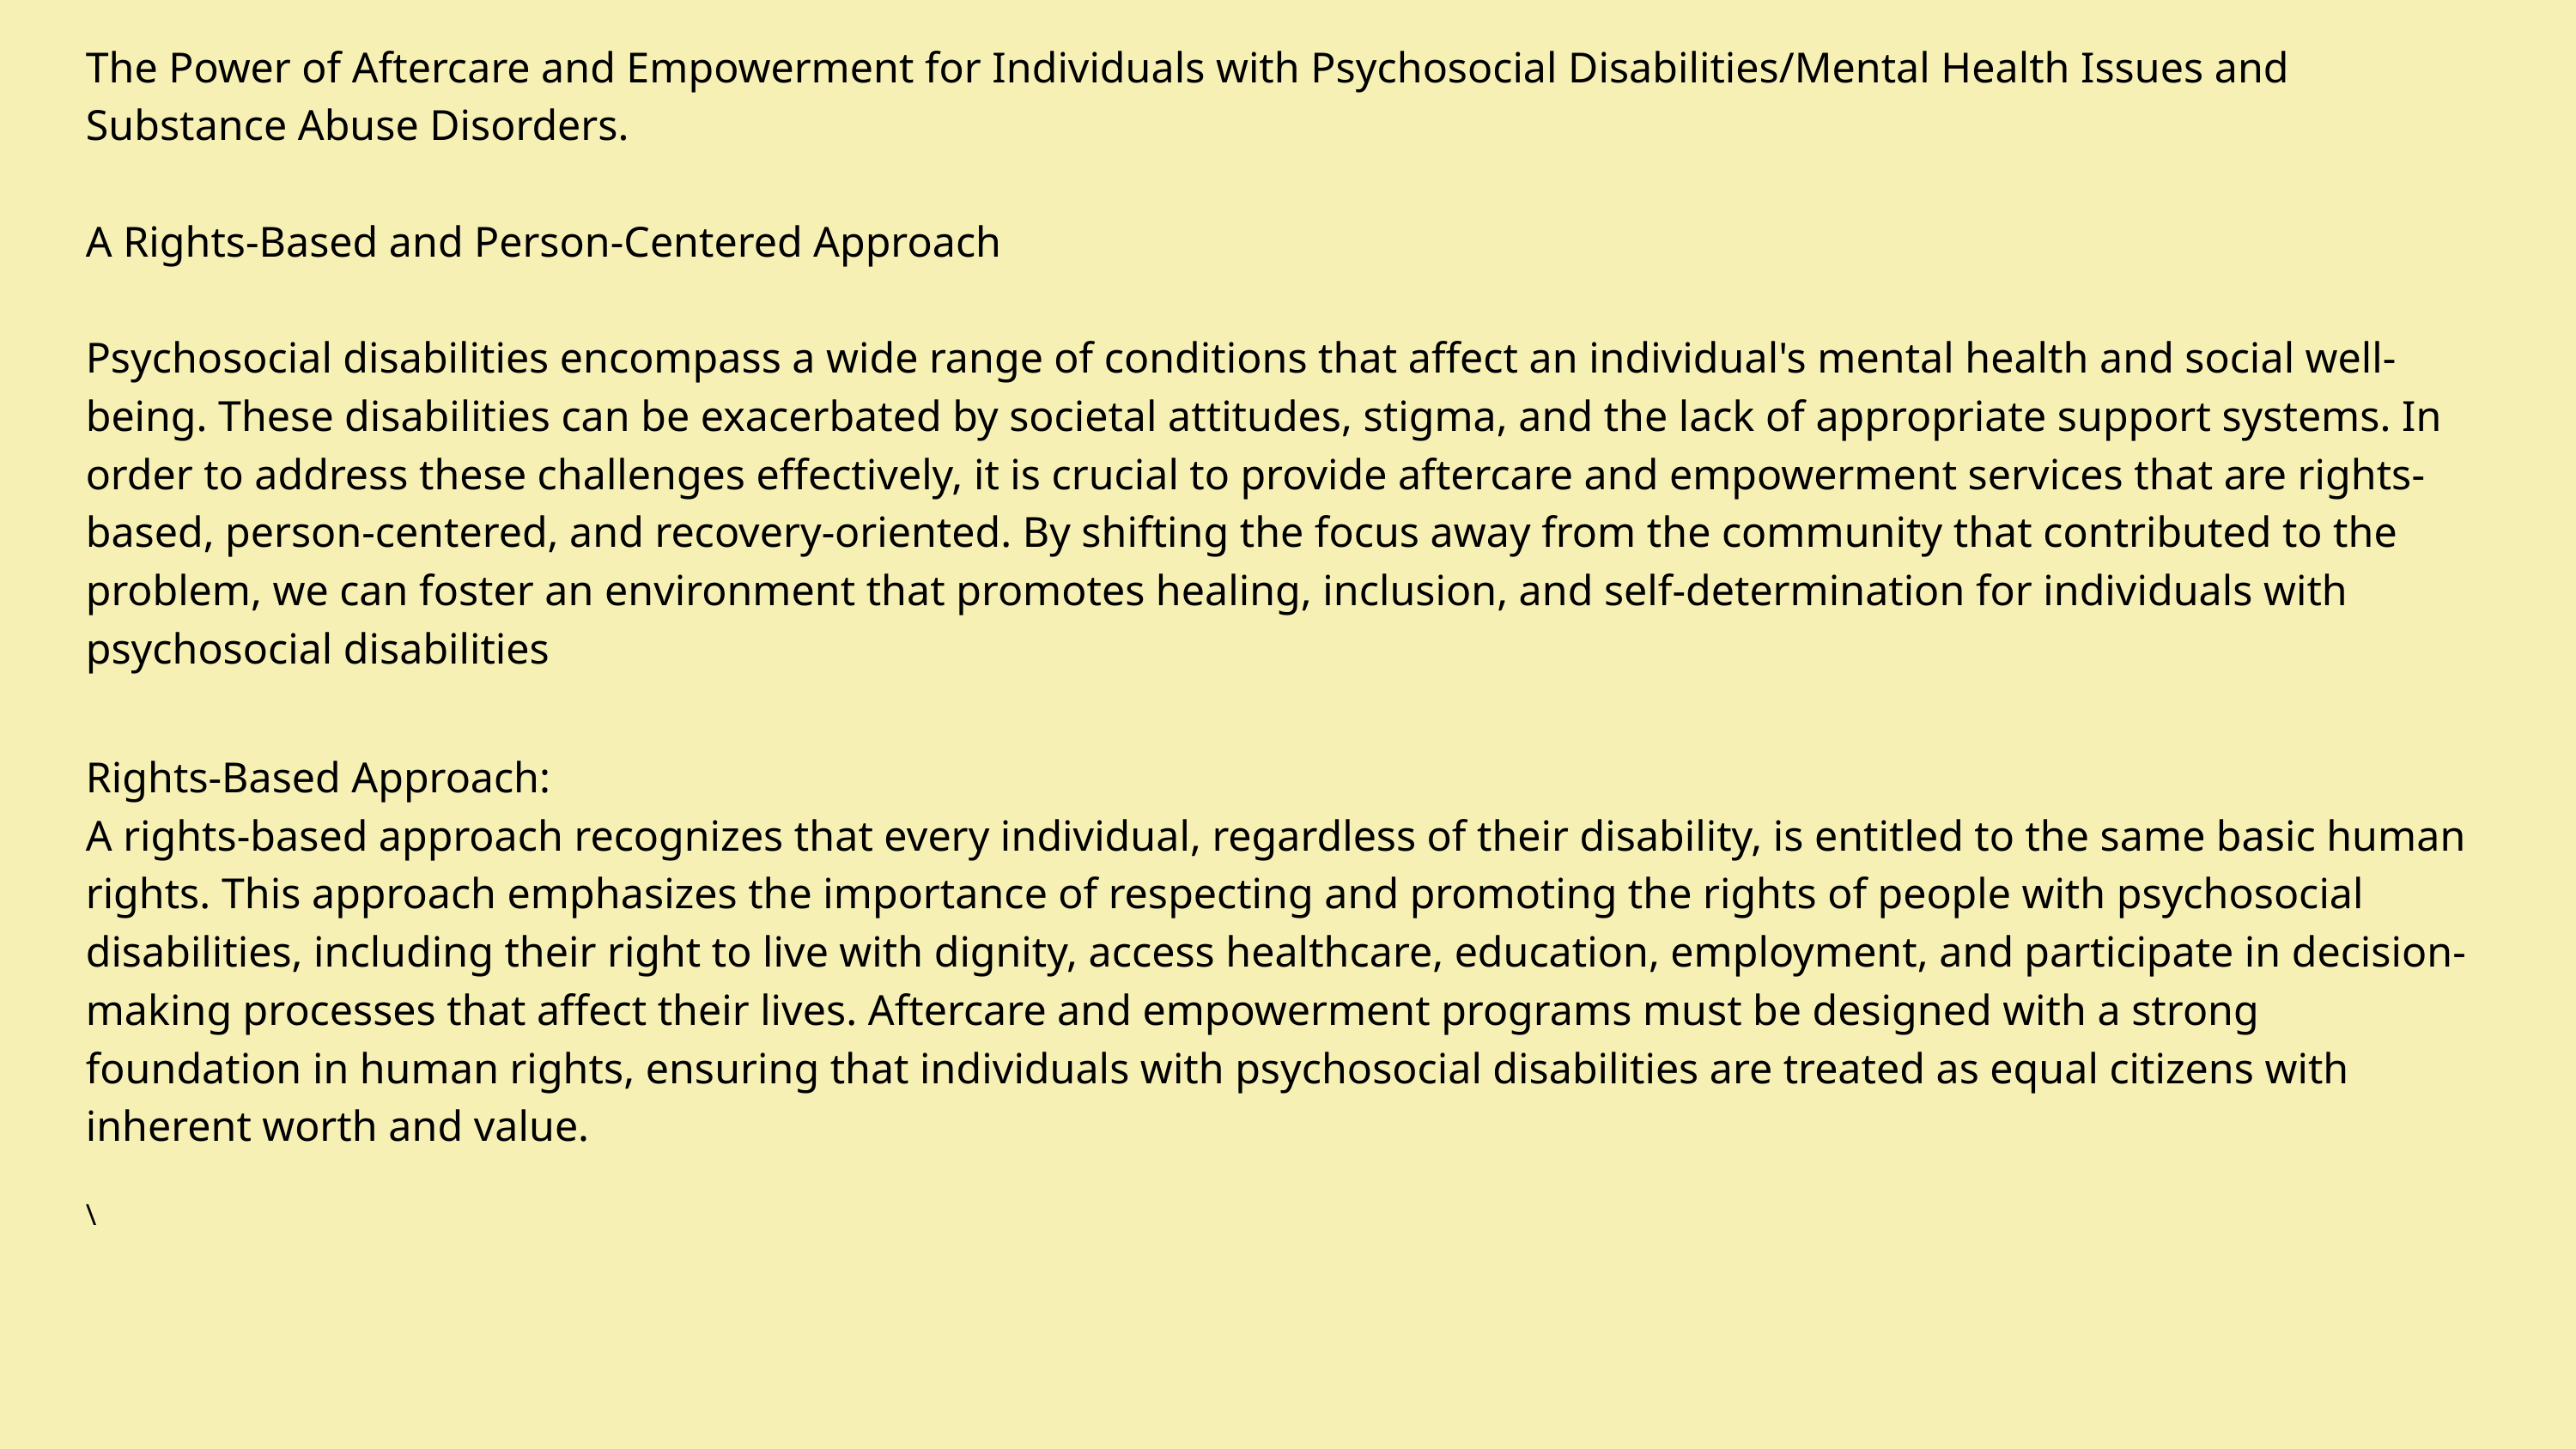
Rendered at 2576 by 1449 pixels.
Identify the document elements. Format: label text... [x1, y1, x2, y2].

text_box The Power of Aftercare and Empowerment for Individuals with Psychosocial Disabilities/Mental Health Issues and Substance Abuse Disorders. A Rights-Based and Person-Centered Approach Psychosocial disabilities encompass a wide range of conditions that affect an individual's mental health and social well-being. These disabilities can be exacerbated by societal attitudes, stigma, and the lack of appropriate support systems. In order to address these challenges effectively, it is crucial to provide aftercare and empowerment services that are rights-based, person-centered, and recovery-oriented. By shifting the focus away from the community that contributed to the problem, we can foster an environment that promotes healing, inclusion, and self-determination for individuals with psychosocial disabilities Rights-Based Approach: A rights-based approach recognizes that every individual, regardless of their disability, is entitled to the same basic human rights. This approach emphasizes the importance of respecting and promoting the rights of people with psychosocial disabilities, including their right to live with dignity, access healthcare, education, employment, and participate in decision-making processes that affect their lives. Aftercare and empowerment programs must be designed with a strong foundation in human rights, ensuring that individuals with psychosocial disabilities are treated as equal citizens with inherent worth and value. \ [85, 33, 2476, 1260]
